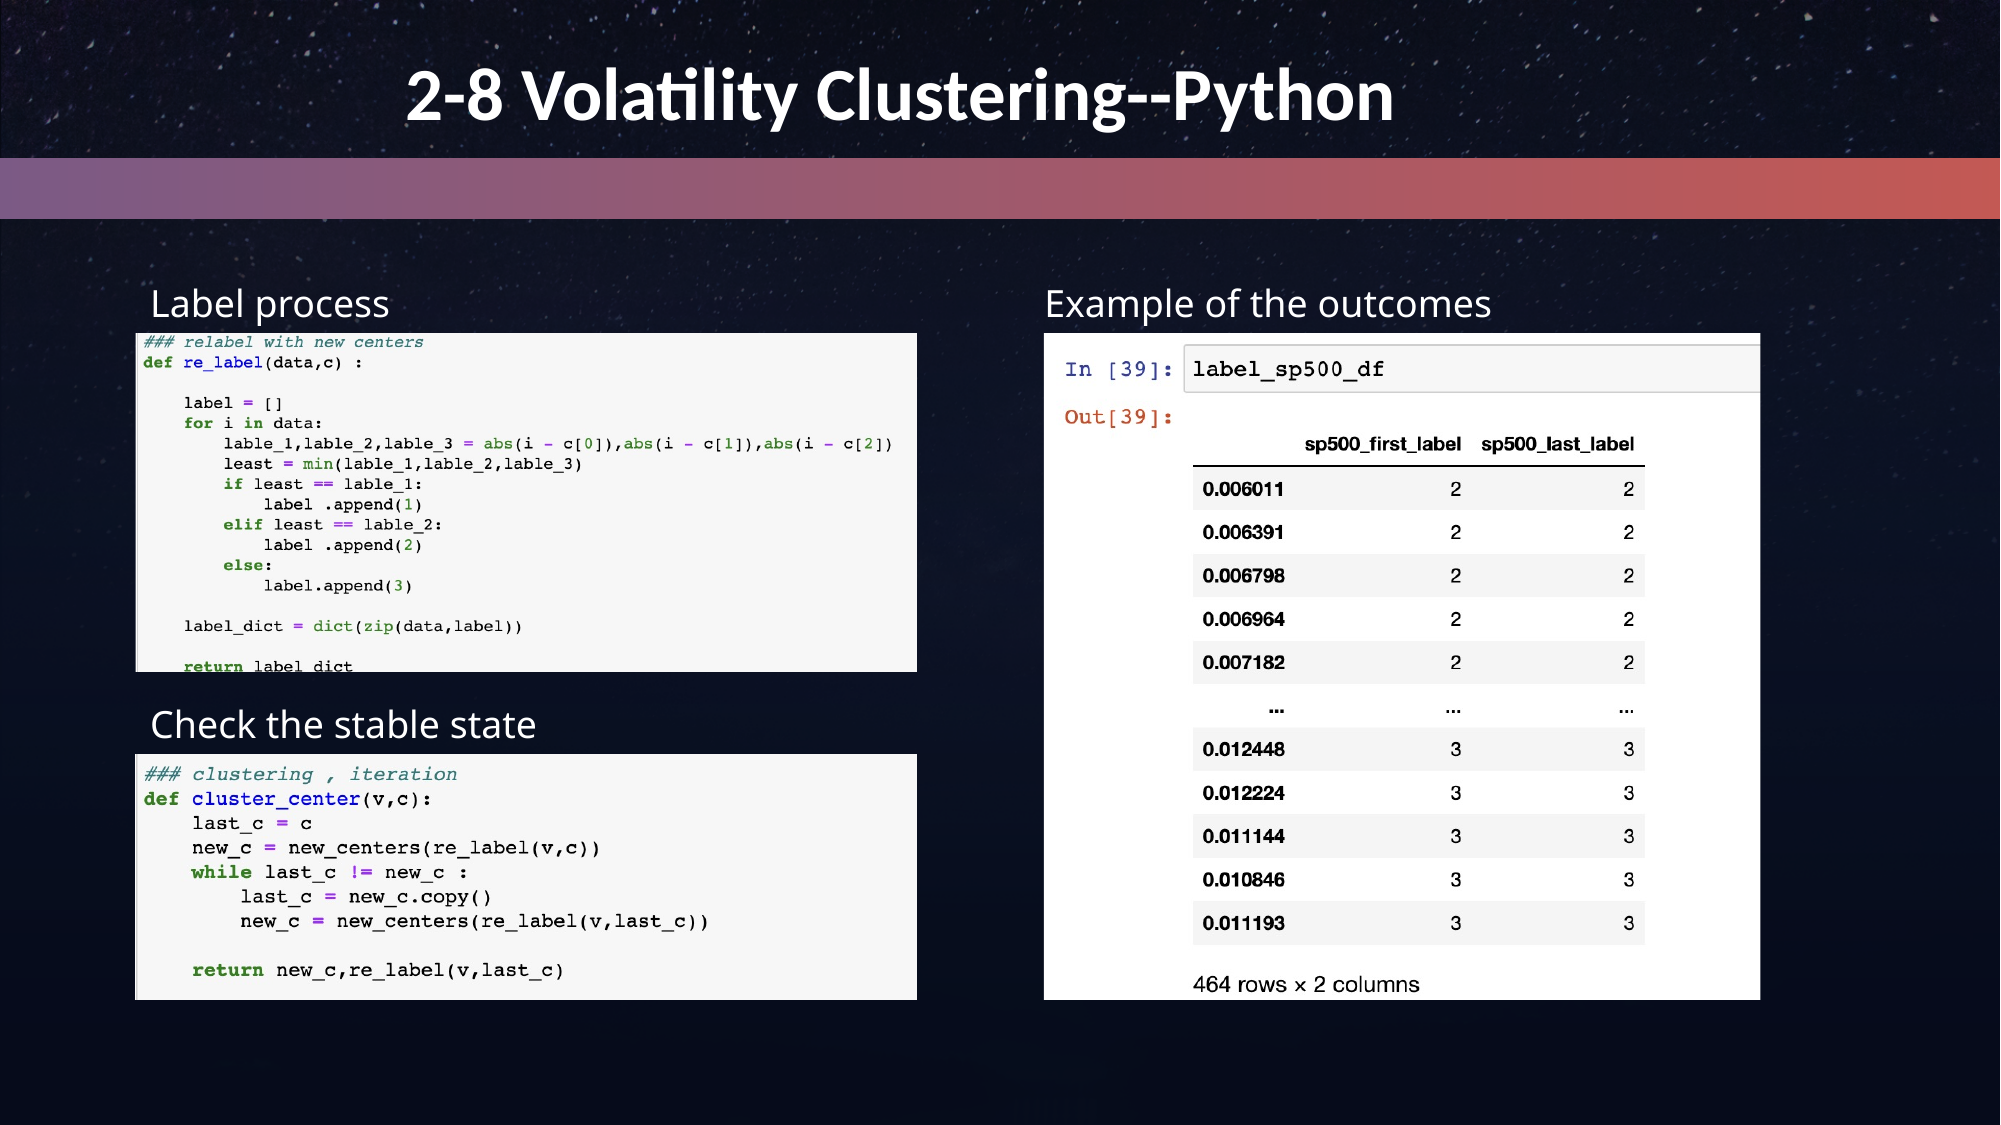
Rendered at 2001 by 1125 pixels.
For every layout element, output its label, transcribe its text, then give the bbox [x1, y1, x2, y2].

picture [0, 219, 2000, 1125]
text_box Example of the outcomes [1029, 272, 1517, 333]
text_box Label process [135, 272, 658, 333]
picture [0, 0, 2000, 157]
text_box Check the stable state [135, 693, 1043, 754]
text_box 2-8 Volatility Clustering--Python [390, 38, 1617, 144]
text_box [0, 157, 2000, 219]
